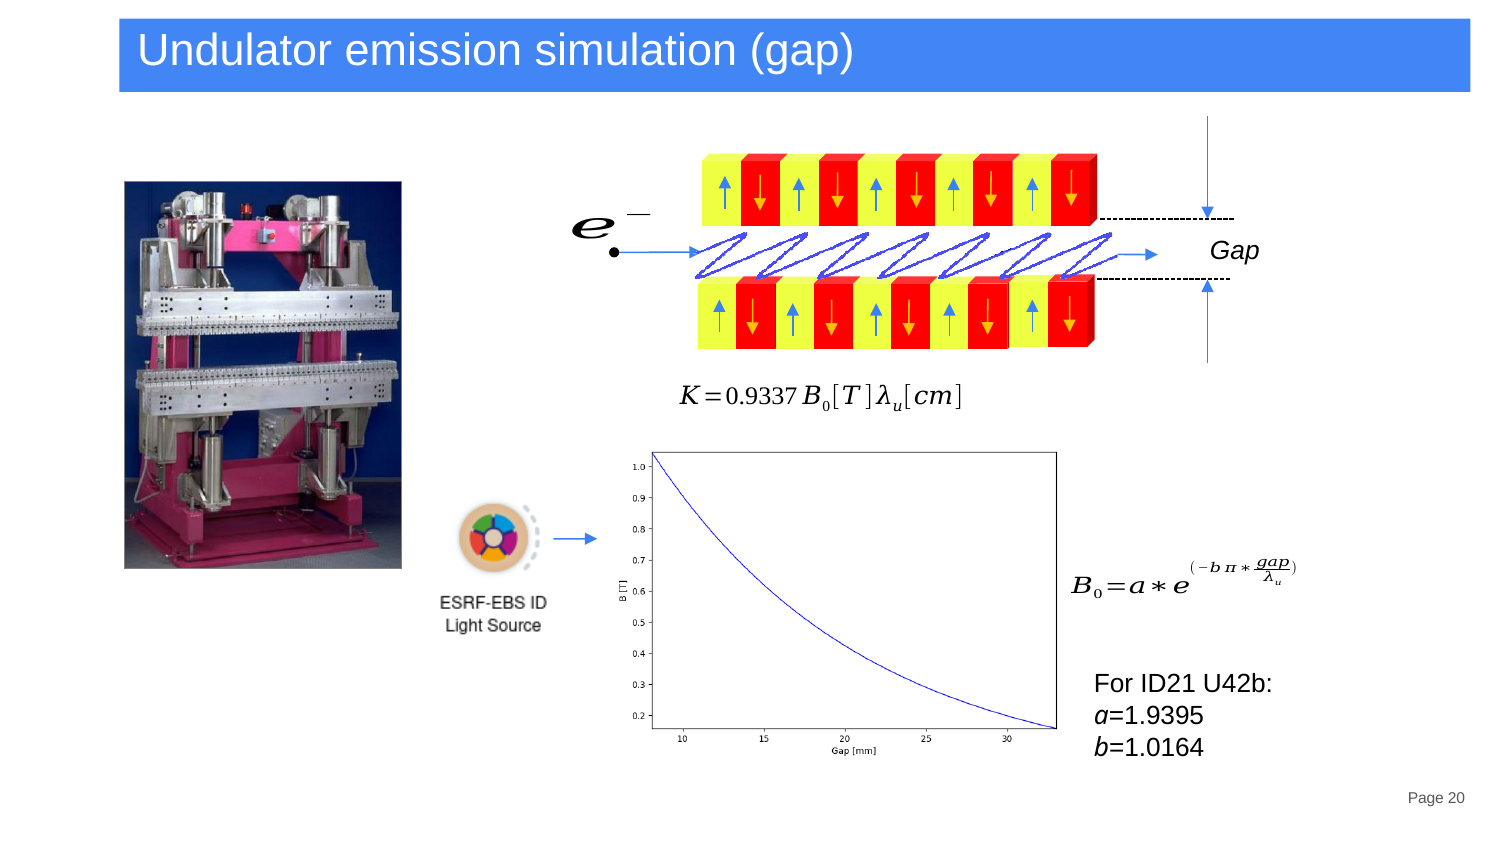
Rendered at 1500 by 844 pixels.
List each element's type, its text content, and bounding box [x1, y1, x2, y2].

picture [693, 231, 1119, 279]
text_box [701, 153, 1098, 227]
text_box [697, 287, 1095, 350]
slide_number Page 20 [1389, 764, 1480, 830]
picture [615, 449, 1059, 758]
picture [123, 181, 403, 570]
text_box For ID21 U42b: a=1.9395 b=1.0164 [1079, 659, 1288, 769]
title Undulator emission simulation (gap) [119, 18, 1471, 92]
picture [431, 497, 551, 644]
text_box [607, 245, 622, 260]
text_box Gap [1195, 226, 1275, 273]
